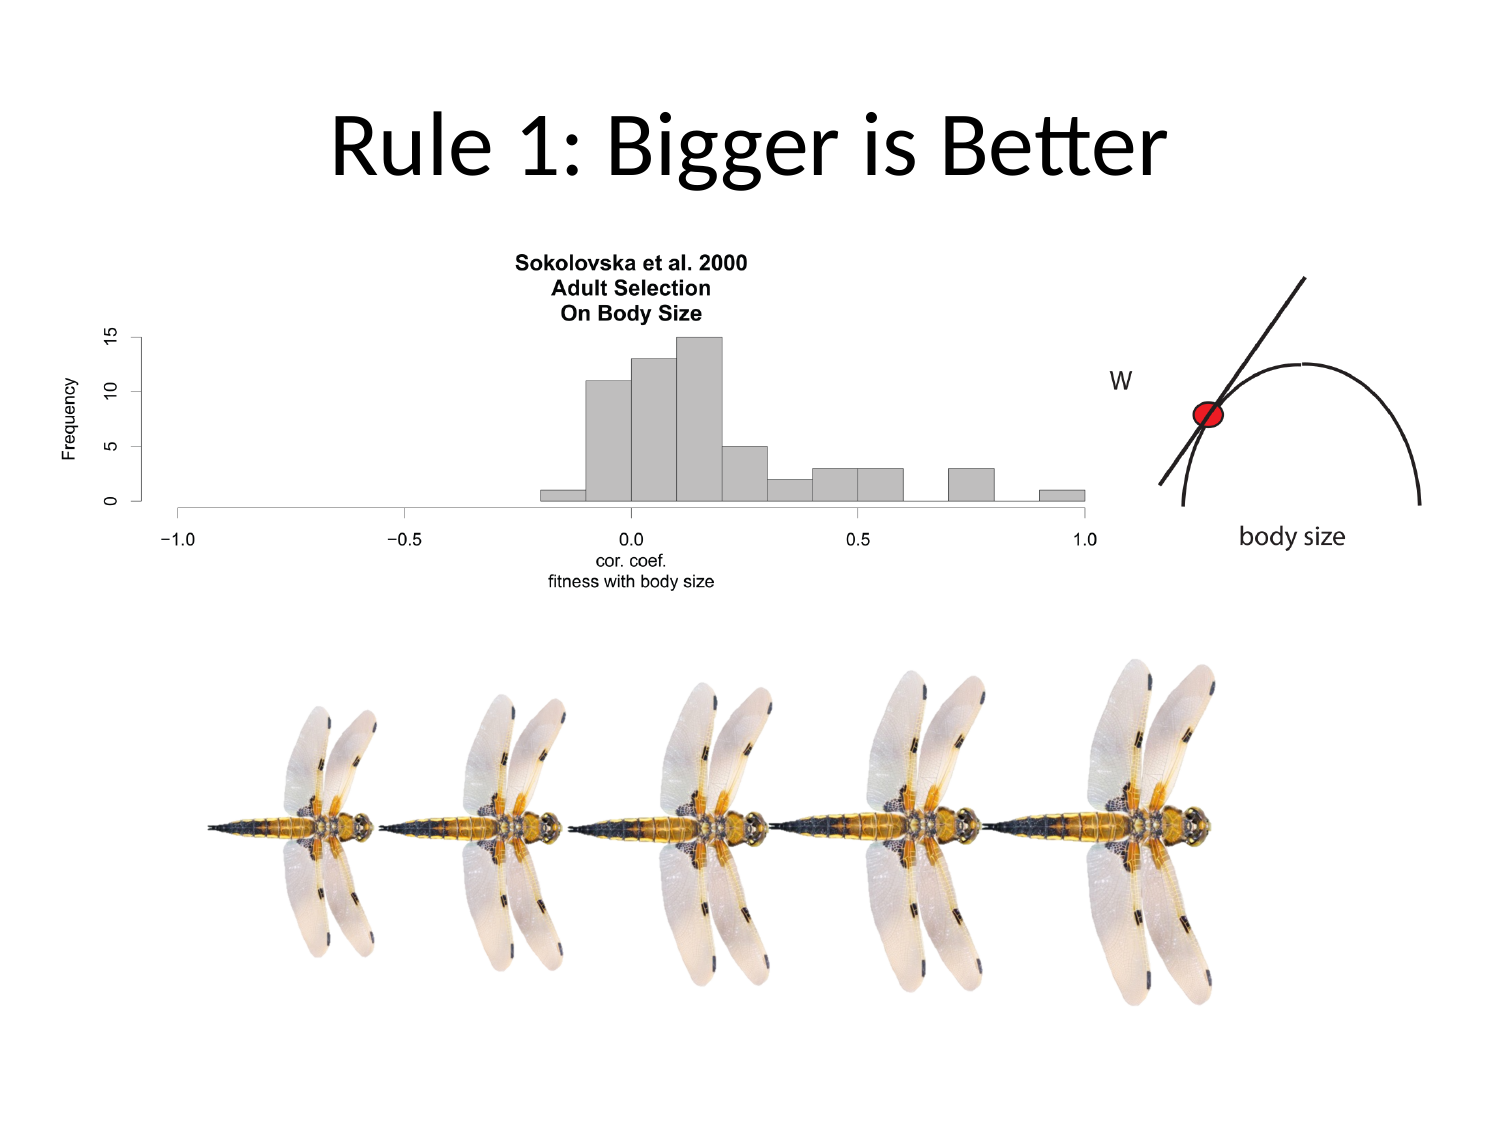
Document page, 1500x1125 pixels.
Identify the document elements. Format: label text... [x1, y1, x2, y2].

title Rule 1: Bigger is Better [75, 45, 1425, 233]
picture [52, 243, 1434, 606]
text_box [206, 656, 1217, 1009]
